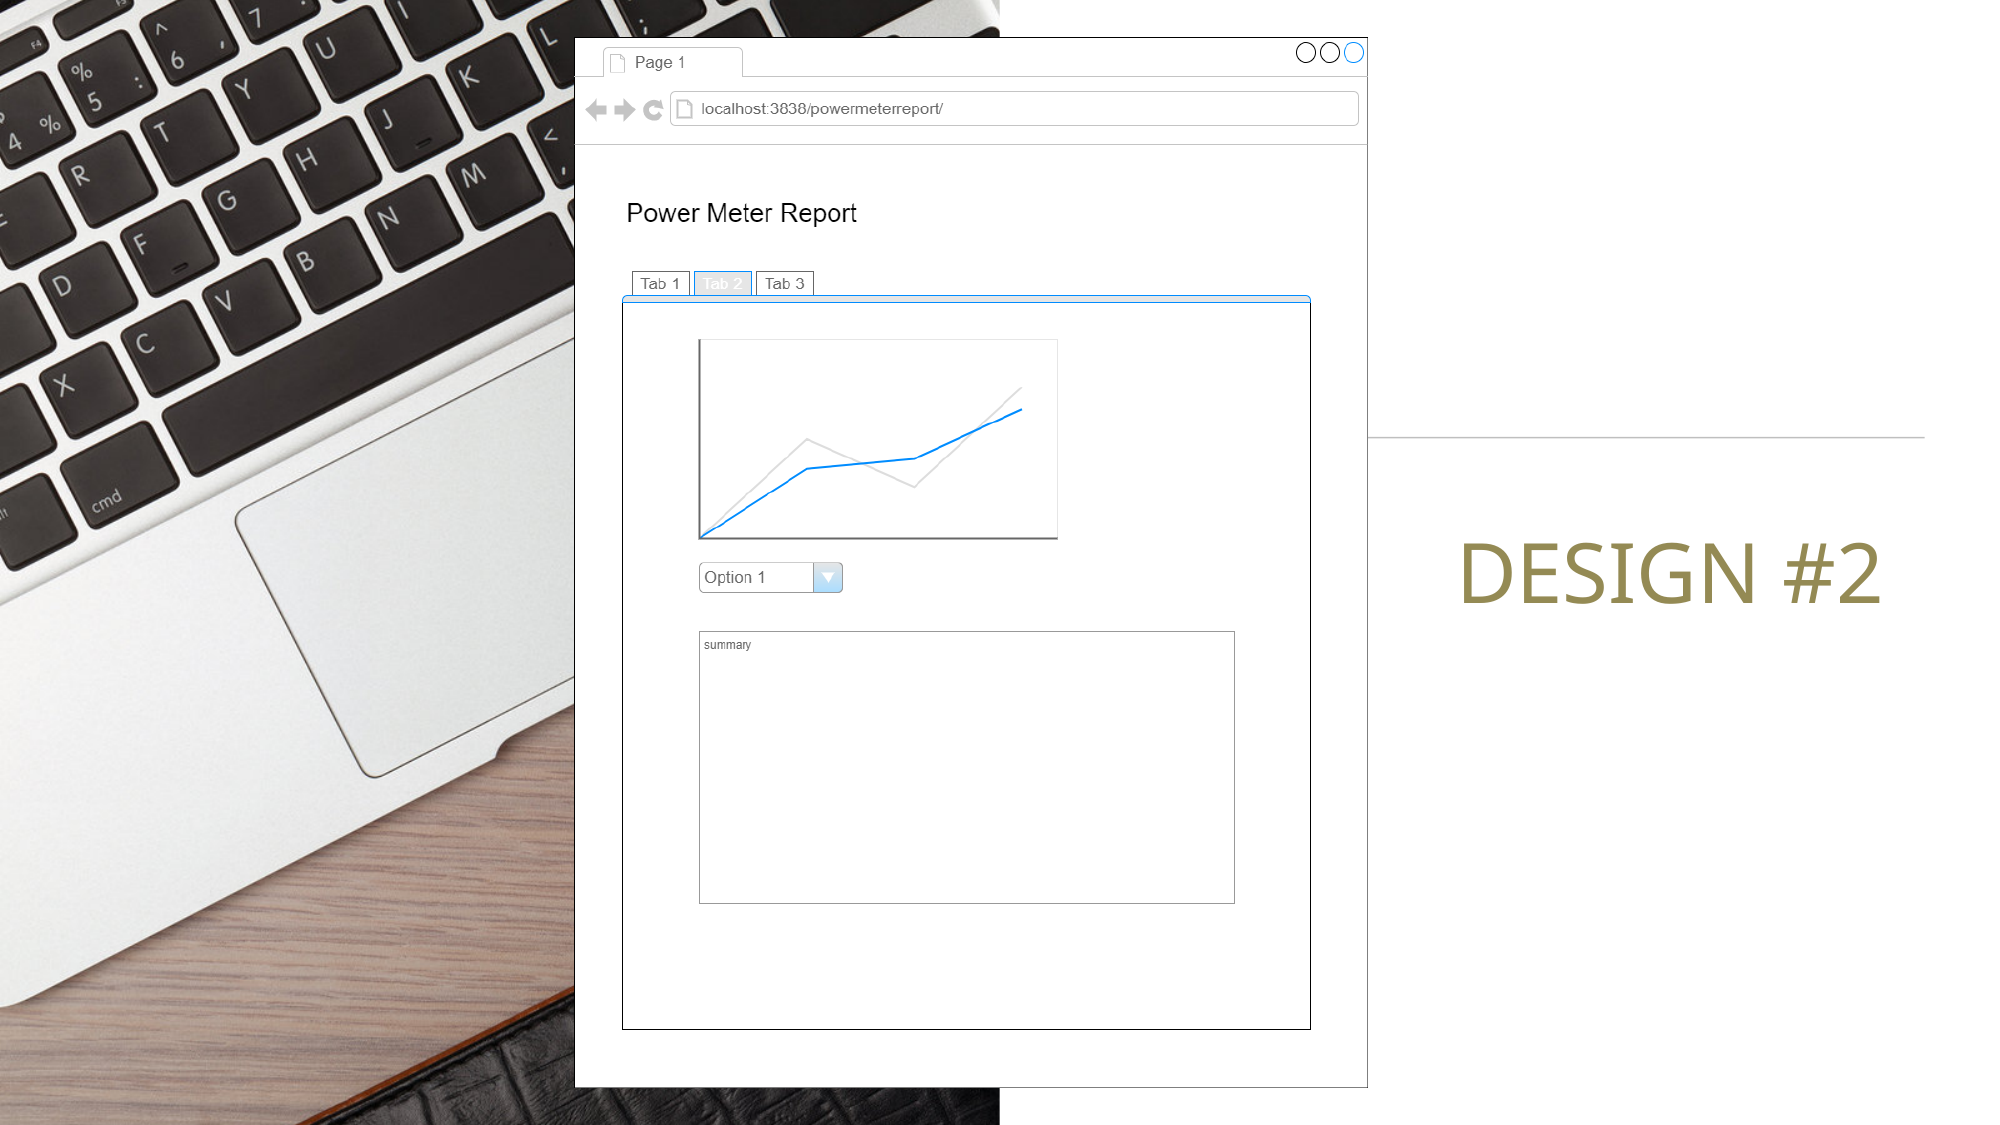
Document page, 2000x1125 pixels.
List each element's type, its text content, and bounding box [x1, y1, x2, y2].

picture [0, 0, 1368, 1125]
text_box DESIGN #2 [1441, 512, 1899, 628]
